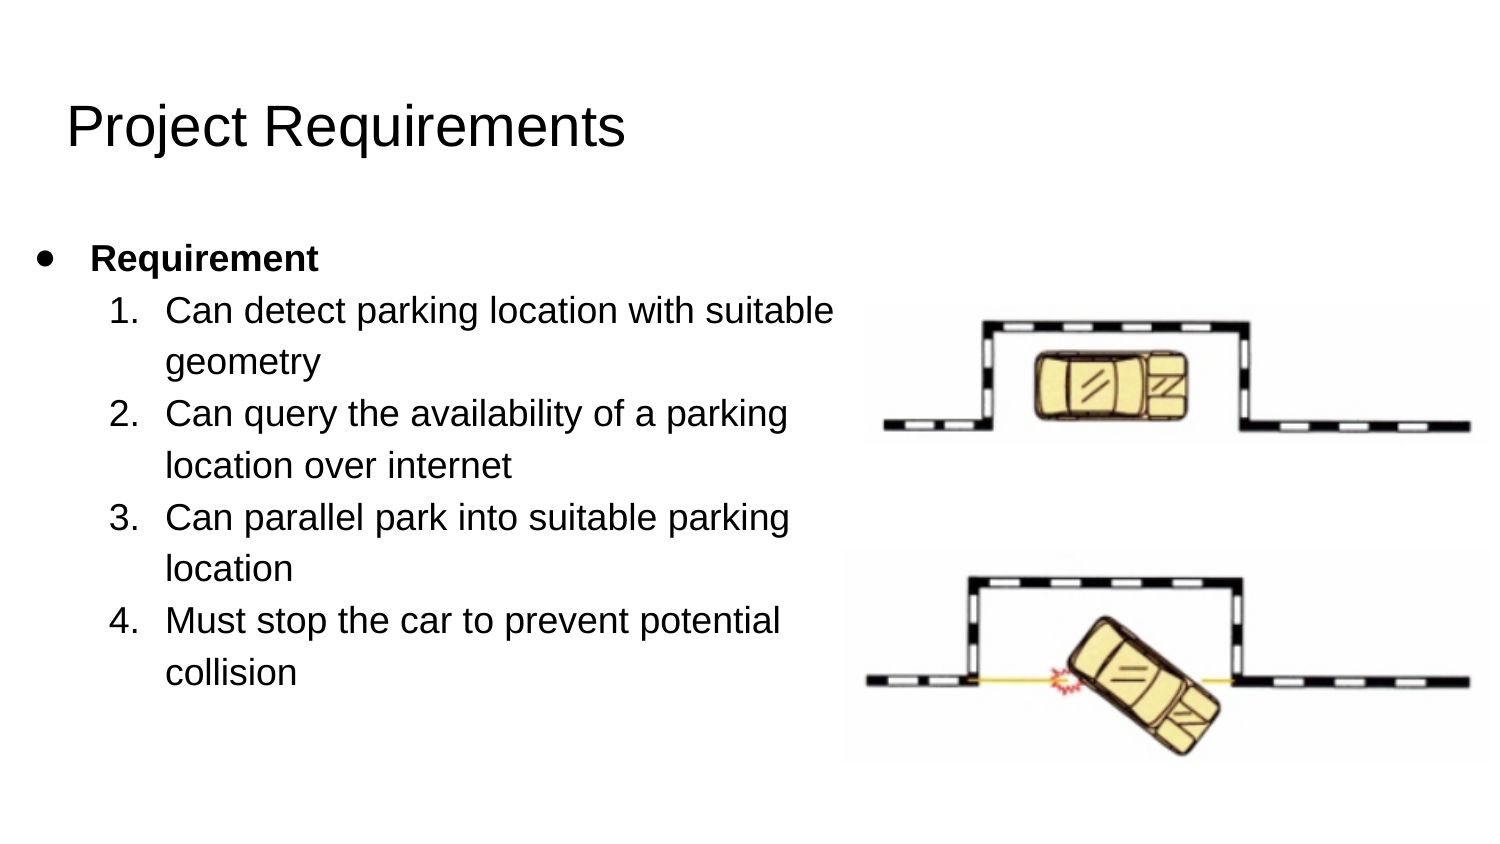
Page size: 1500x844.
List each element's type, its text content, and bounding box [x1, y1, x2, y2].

picture [842, 548, 1490, 763]
title Project Requirements [51, 72, 1449, 167]
text_box Requirement Can detect parking location with suitable geometry Can query the availability of a parking location over internet Can parallel park into suitable parking location Must stop the car to prevent potential collision [0, 213, 901, 706]
picture [864, 304, 1490, 446]
